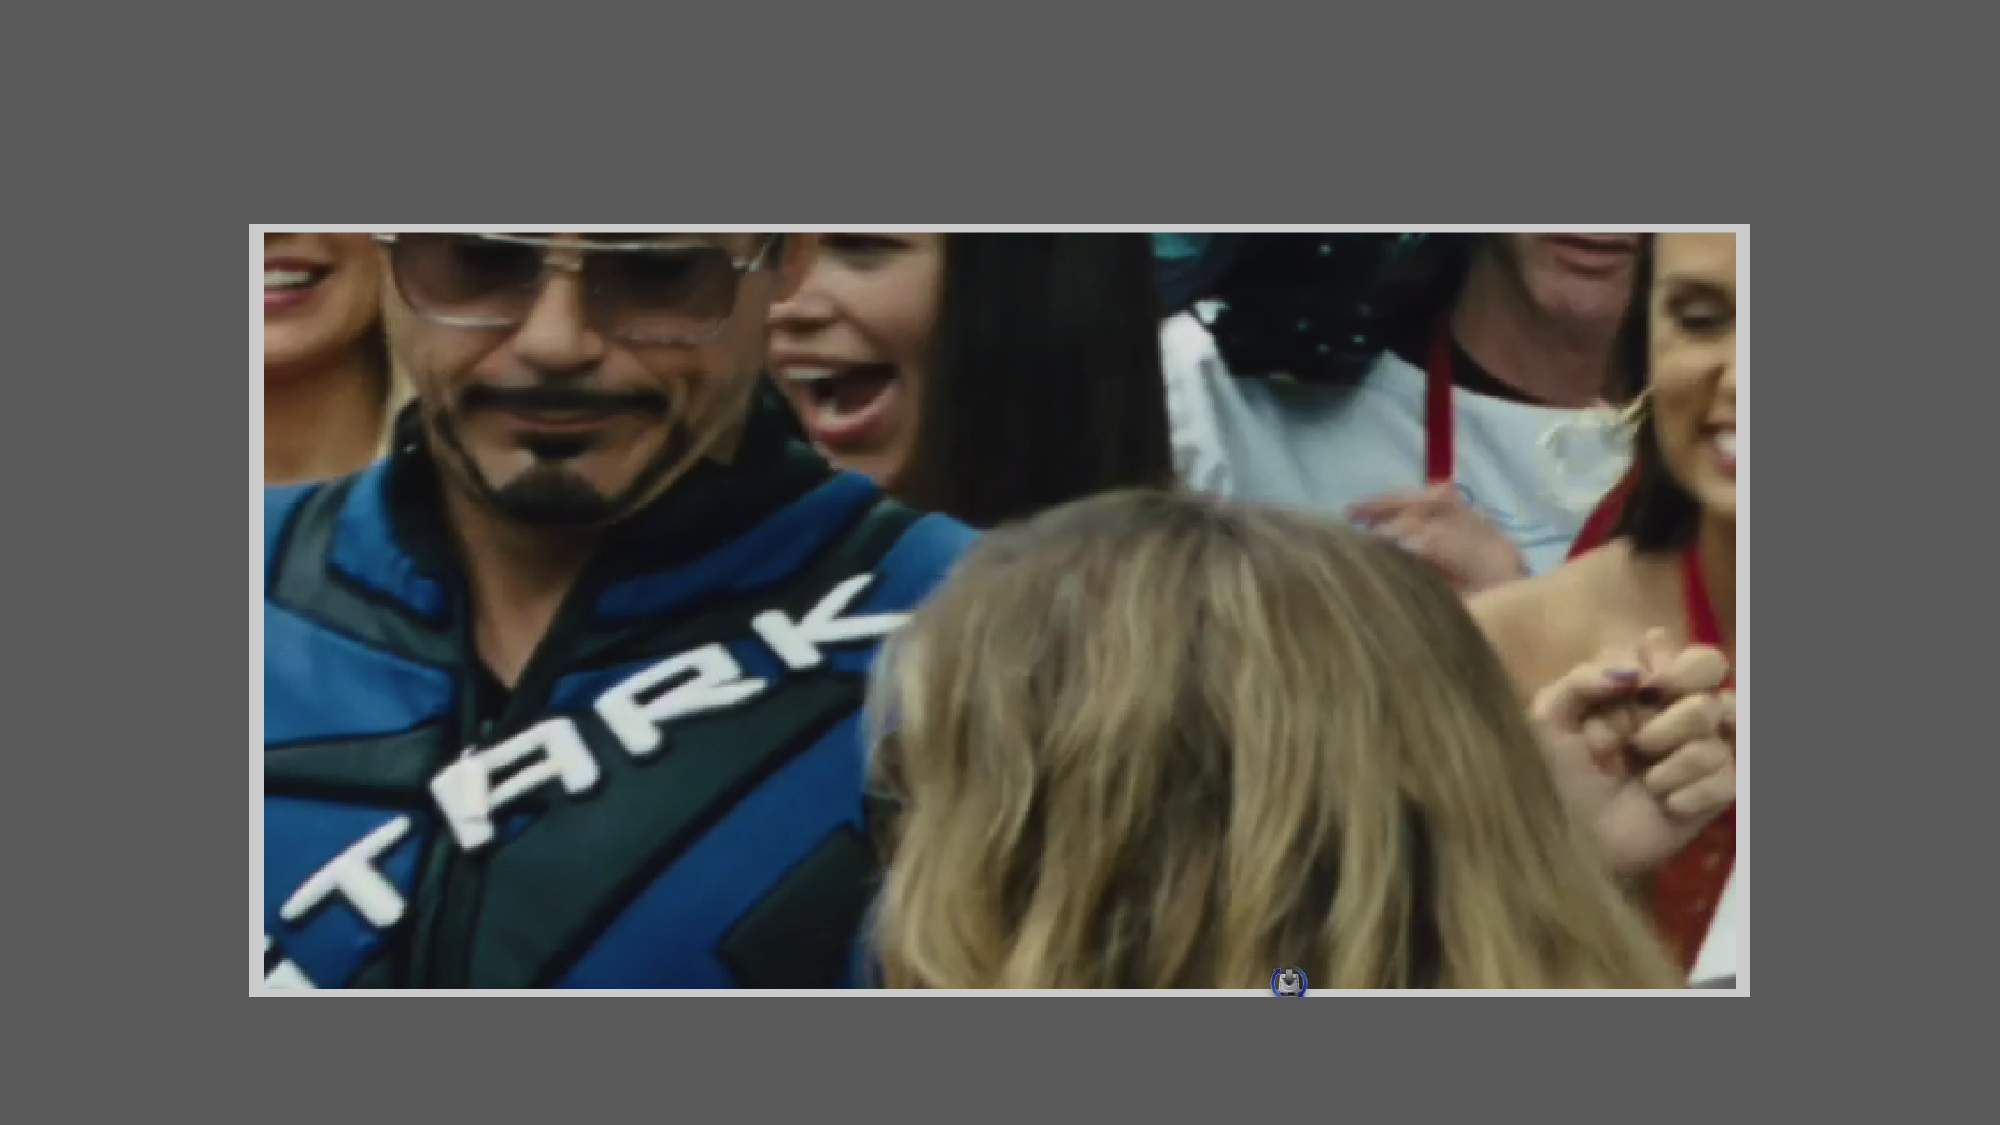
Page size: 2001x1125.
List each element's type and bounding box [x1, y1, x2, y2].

picture [249, 224, 1750, 997]
